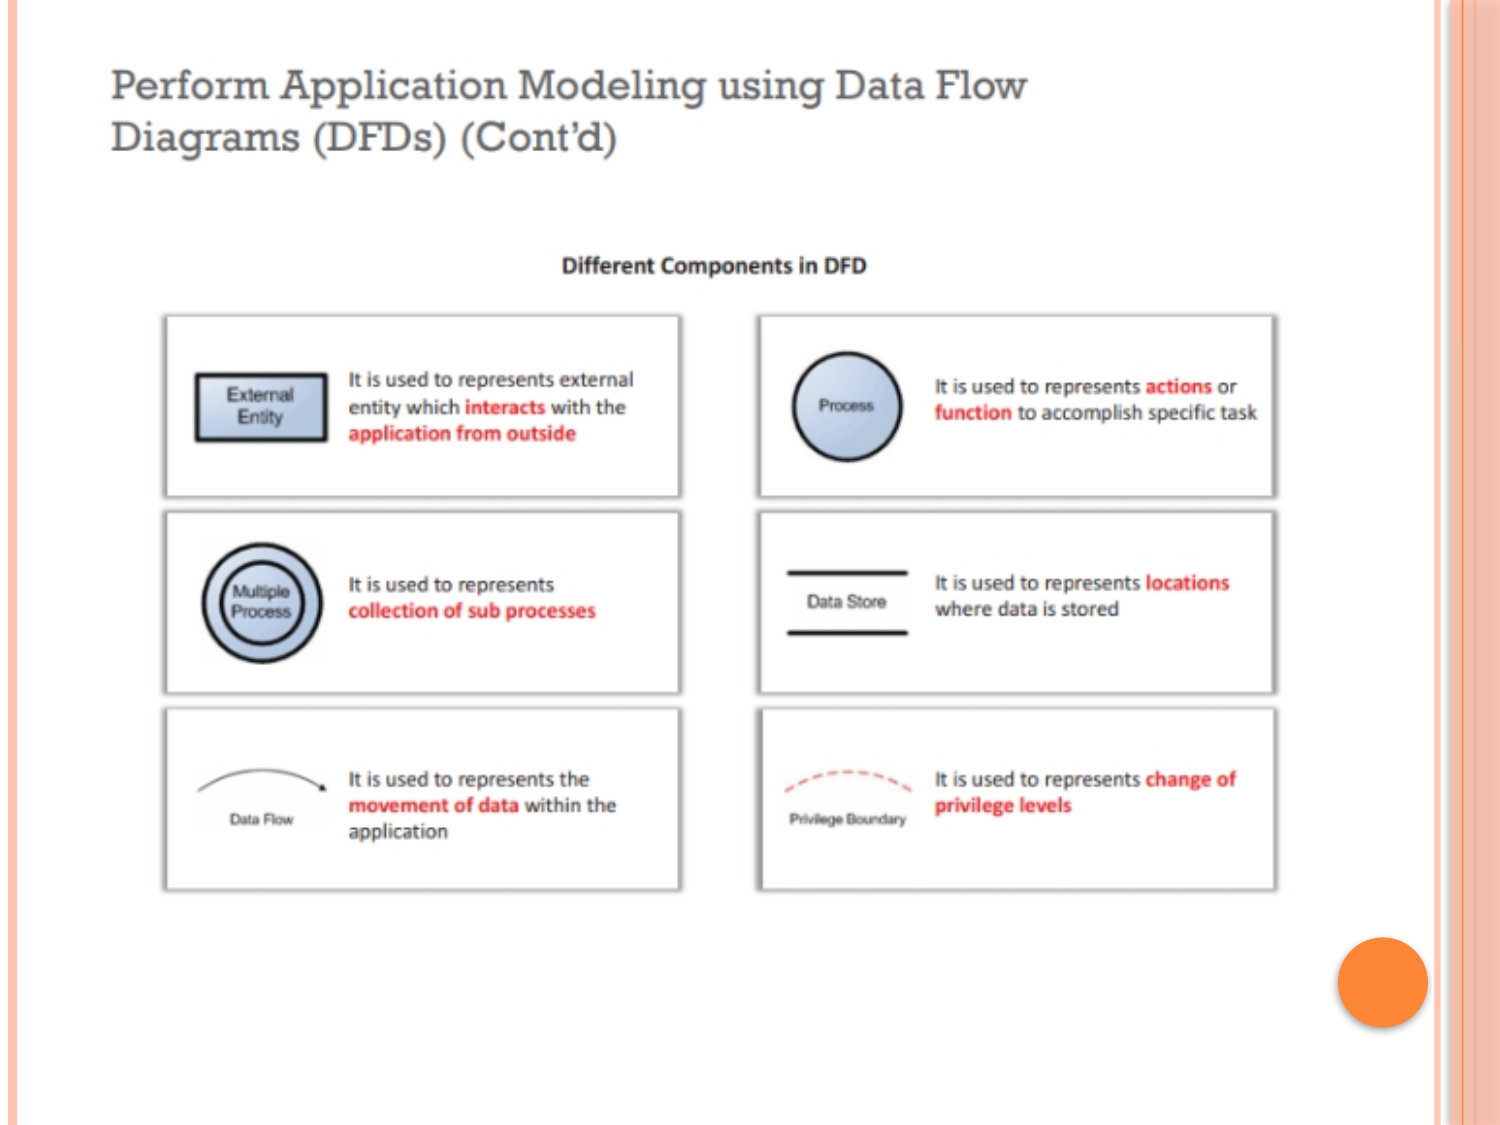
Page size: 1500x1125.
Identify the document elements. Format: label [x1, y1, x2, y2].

picture [91, 226, 1353, 930]
picture [87, 53, 1058, 167]
